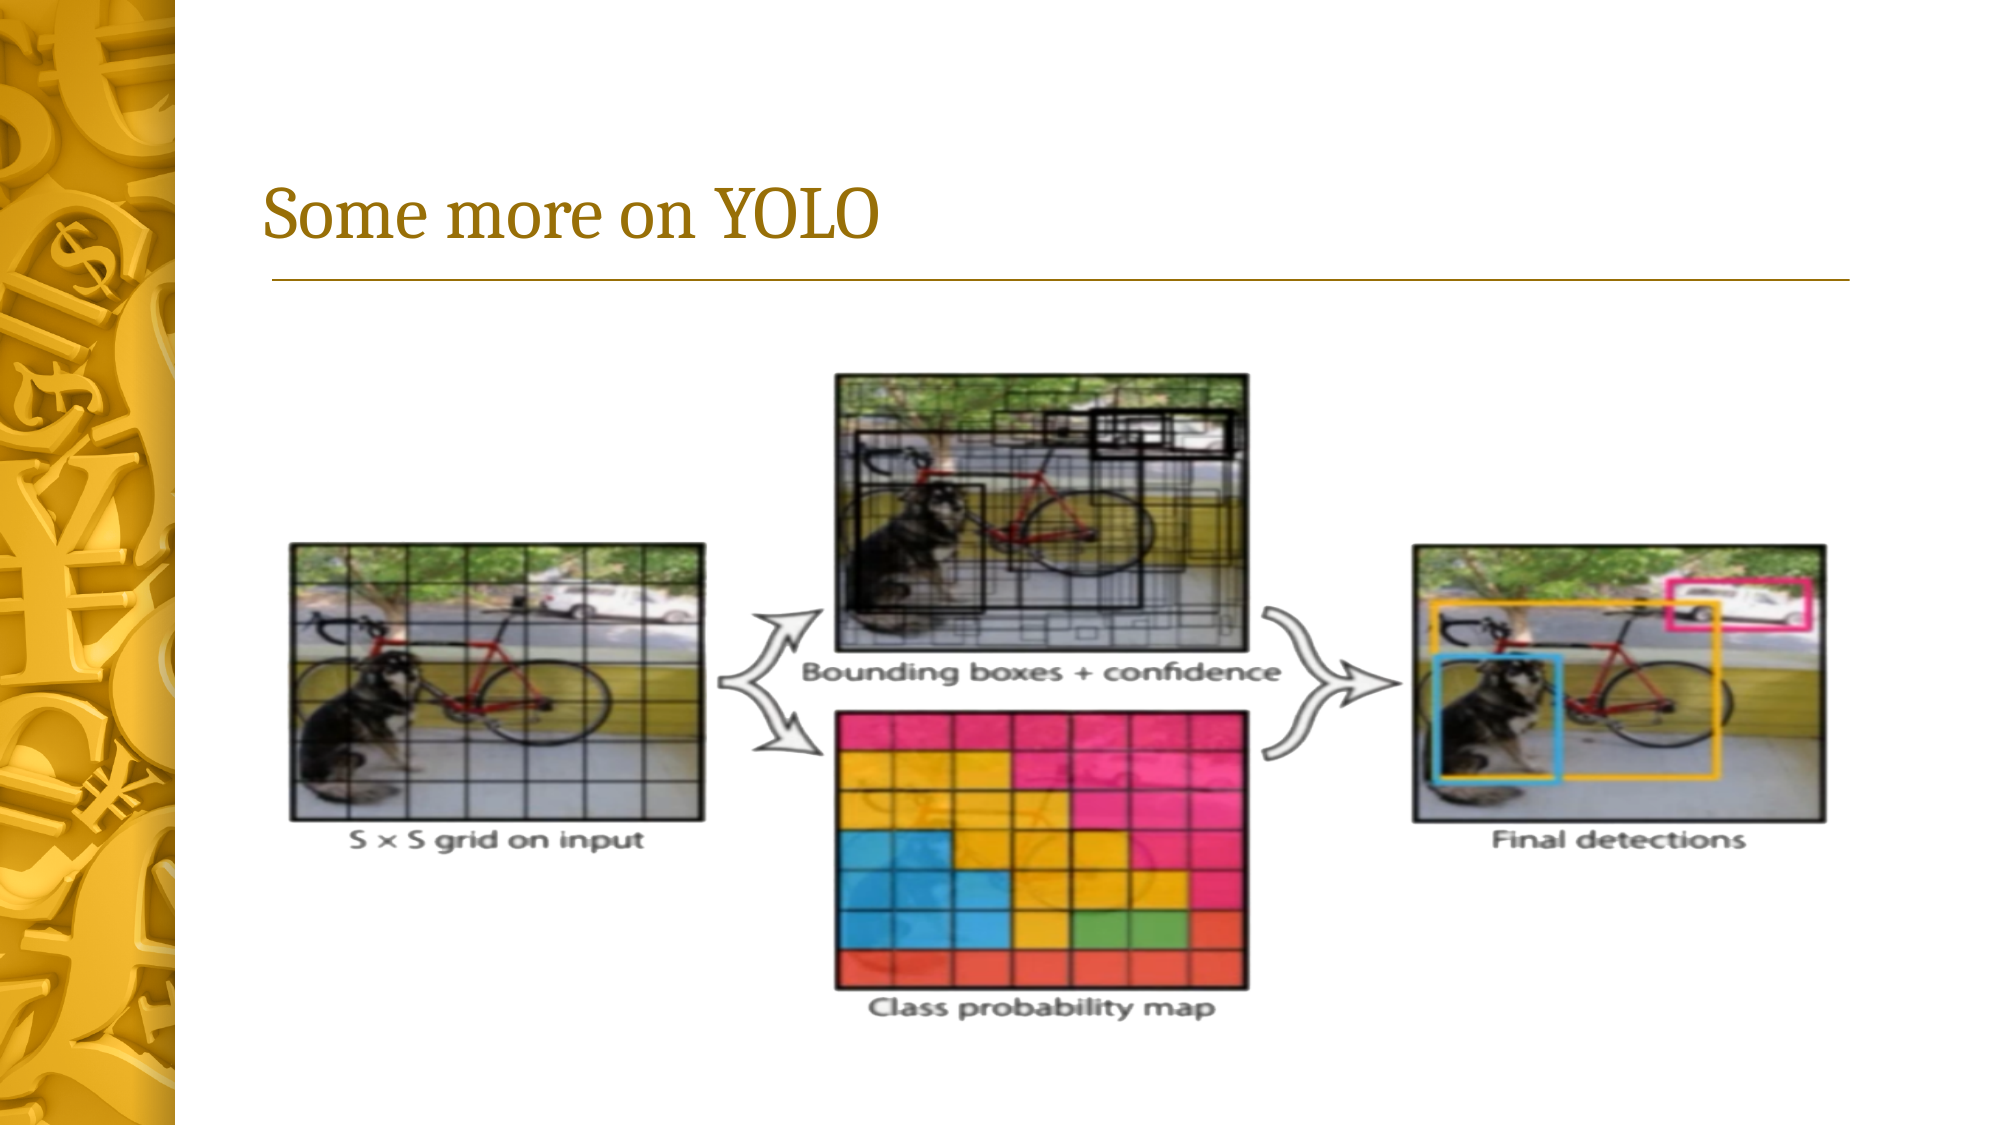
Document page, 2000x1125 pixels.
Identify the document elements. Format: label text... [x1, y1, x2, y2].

picture [0, 0, 175, 1125]
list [267, 326, 1863, 1095]
title Some more on YOLO [249, 62, 1863, 263]
